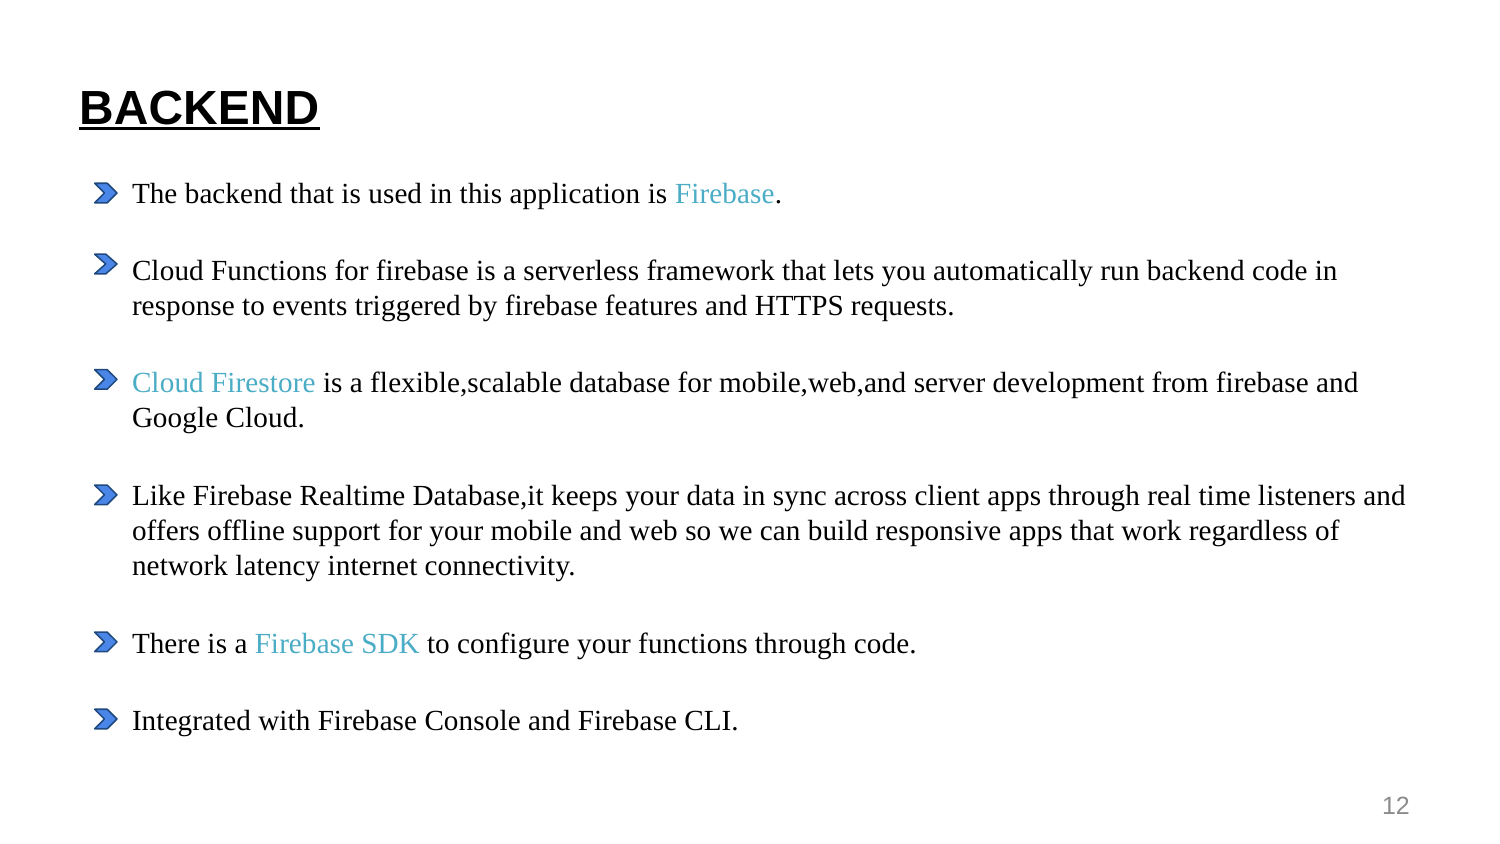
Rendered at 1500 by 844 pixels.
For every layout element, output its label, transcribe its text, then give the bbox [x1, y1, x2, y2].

text_box [94, 183, 117, 203]
text_box [94, 369, 117, 390]
text_box [94, 485, 117, 505]
text_box There is a Firebase SDK to configure your functions through code. [117, 608, 1019, 674]
text_box Integrated with Firebase Console and Firebase CLI. [117, 686, 921, 752]
text_box [94, 254, 117, 274]
text_box Cloud Firestore is a flexible,scalable database for mobile,web,and server development from firebase and Google Cloud. [117, 348, 1453, 449]
text_box The backend that is used in this application is Firebase. [117, 158, 1439, 224]
text_box Like Firebase Realtime Database,it keeps your data in sync across client apps through real time listeners and offers offline support for your mobile and web so we can build responsive apps that work regardless of network latency internet connectivity. [117, 461, 1439, 596]
text_box [94, 709, 117, 729]
text_box BACKEND [64, 61, 868, 149]
text_box Cloud Functions for firebase is a serverless framework that lets you automatically run backend code in response to events triggered by firebase features and HTTPS requests. [117, 236, 1439, 337]
slide_number 12 [1074, 782, 1425, 827]
text_box [94, 632, 117, 652]
